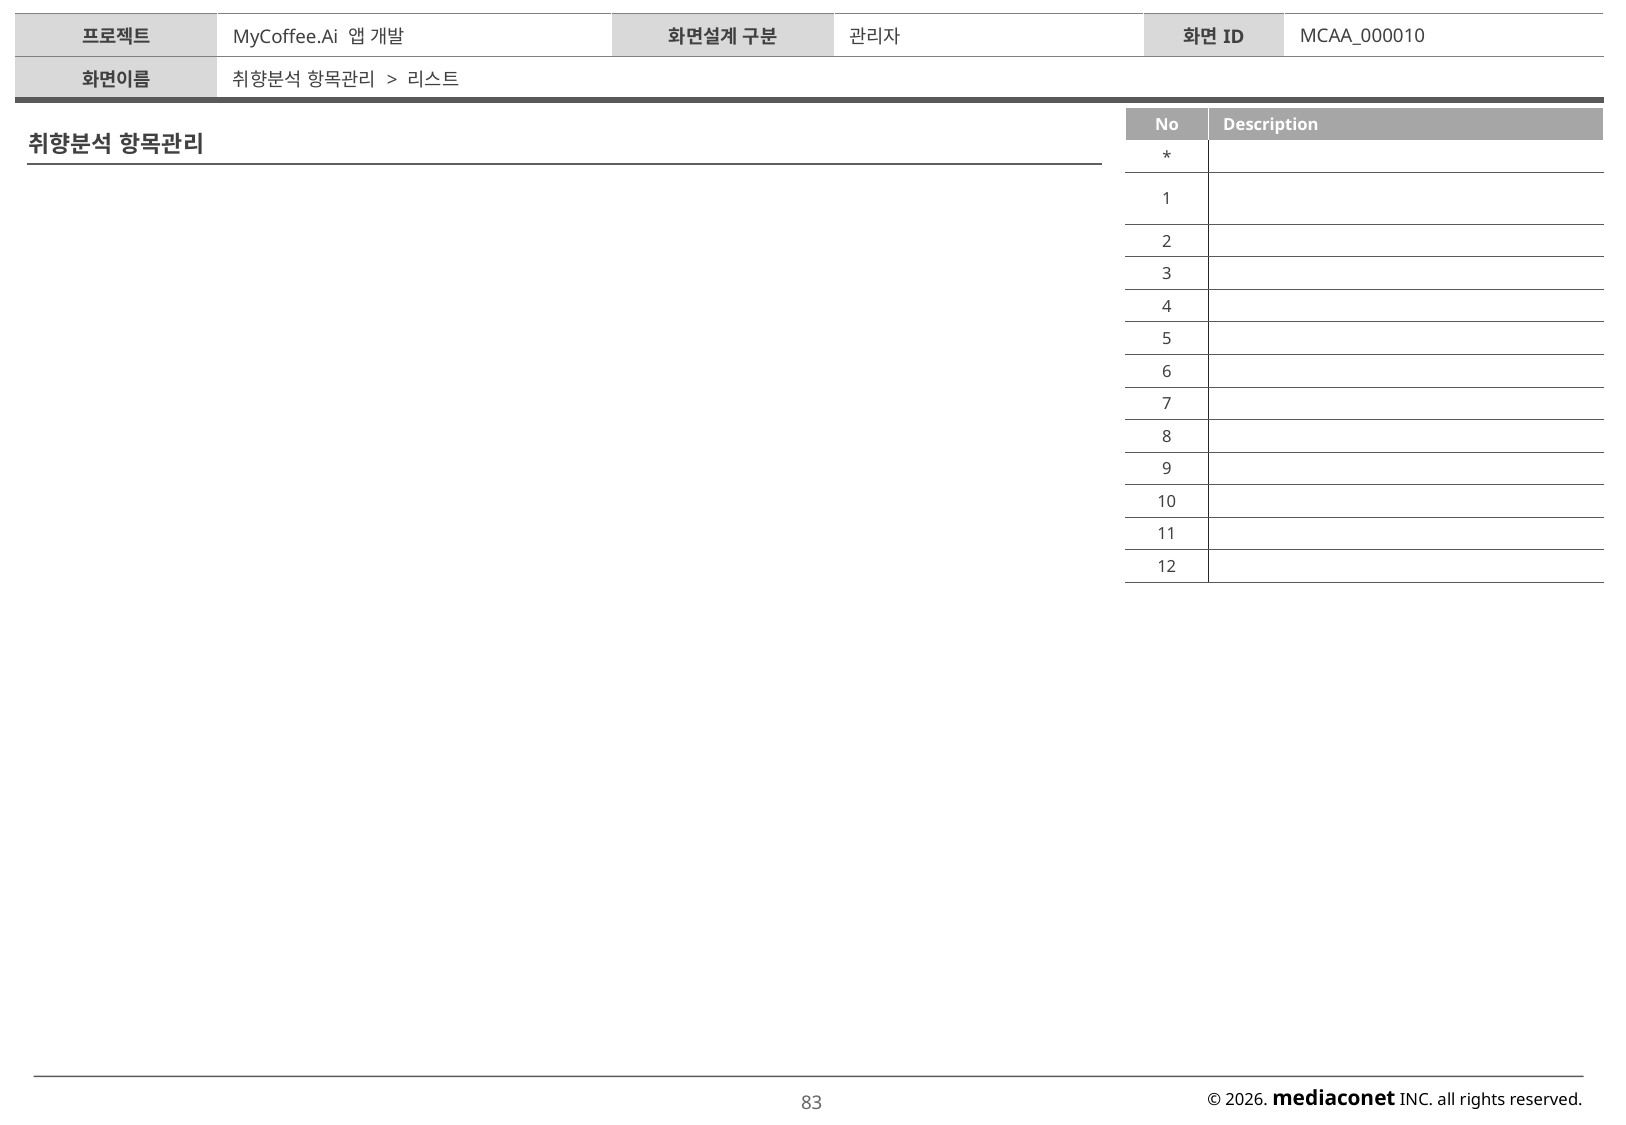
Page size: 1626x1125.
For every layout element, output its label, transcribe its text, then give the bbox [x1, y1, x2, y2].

table_cell 5 [1126, 322, 1208, 354]
table_header 관리자 [835, 14, 1143, 56]
table_cell 6 [1126, 355, 1208, 387]
table_cell [1209, 355, 1603, 387]
table_cell * [1126, 141, 1208, 172]
table_cell 9 [1126, 453, 1208, 484]
table_cell [1209, 290, 1603, 321]
table_cell 12 [1126, 550, 1208, 582]
table_cell 2 [1126, 225, 1208, 256]
table_cell [1209, 518, 1603, 549]
table_cell [1209, 420, 1603, 452]
table_cell 3 [1126, 257, 1208, 289]
table_cell [1209, 453, 1603, 484]
table_header 프로젝트 [15, 14, 217, 56]
table_cell [1209, 141, 1603, 172]
table_cell [1209, 173, 1603, 224]
table_cell [1209, 257, 1603, 289]
table_header Description [1209, 108, 1603, 140]
table_cell [1209, 322, 1603, 354]
table_cell [1209, 225, 1603, 256]
table_cell 화면이름 [15, 57, 217, 97]
table_cell 취향분석 항목관리 > 리스트 [218, 57, 1603, 97]
table_cell [1209, 485, 1603, 517]
table_cell [1209, 388, 1603, 419]
table_cell 4 [1126, 290, 1208, 321]
table_header 화면ID [1144, 14, 1284, 56]
table_header No [1126, 108, 1208, 140]
table_header MyCoffee.Ai 앱 개발 [218, 14, 611, 56]
table_cell 11 [1126, 518, 1208, 549]
table_header 화면설계 구분 [612, 14, 834, 56]
table_header MCAA_000010 [1285, 14, 1603, 56]
table_cell 8 [1126, 420, 1208, 452]
text_box 취향분석 항목관리 [11, 122, 378, 164]
table_cell 7 [1126, 388, 1208, 419]
table_cell 10 [1126, 485, 1208, 517]
table_cell 1 [1126, 173, 1208, 224]
table_cell [1209, 550, 1603, 582]
